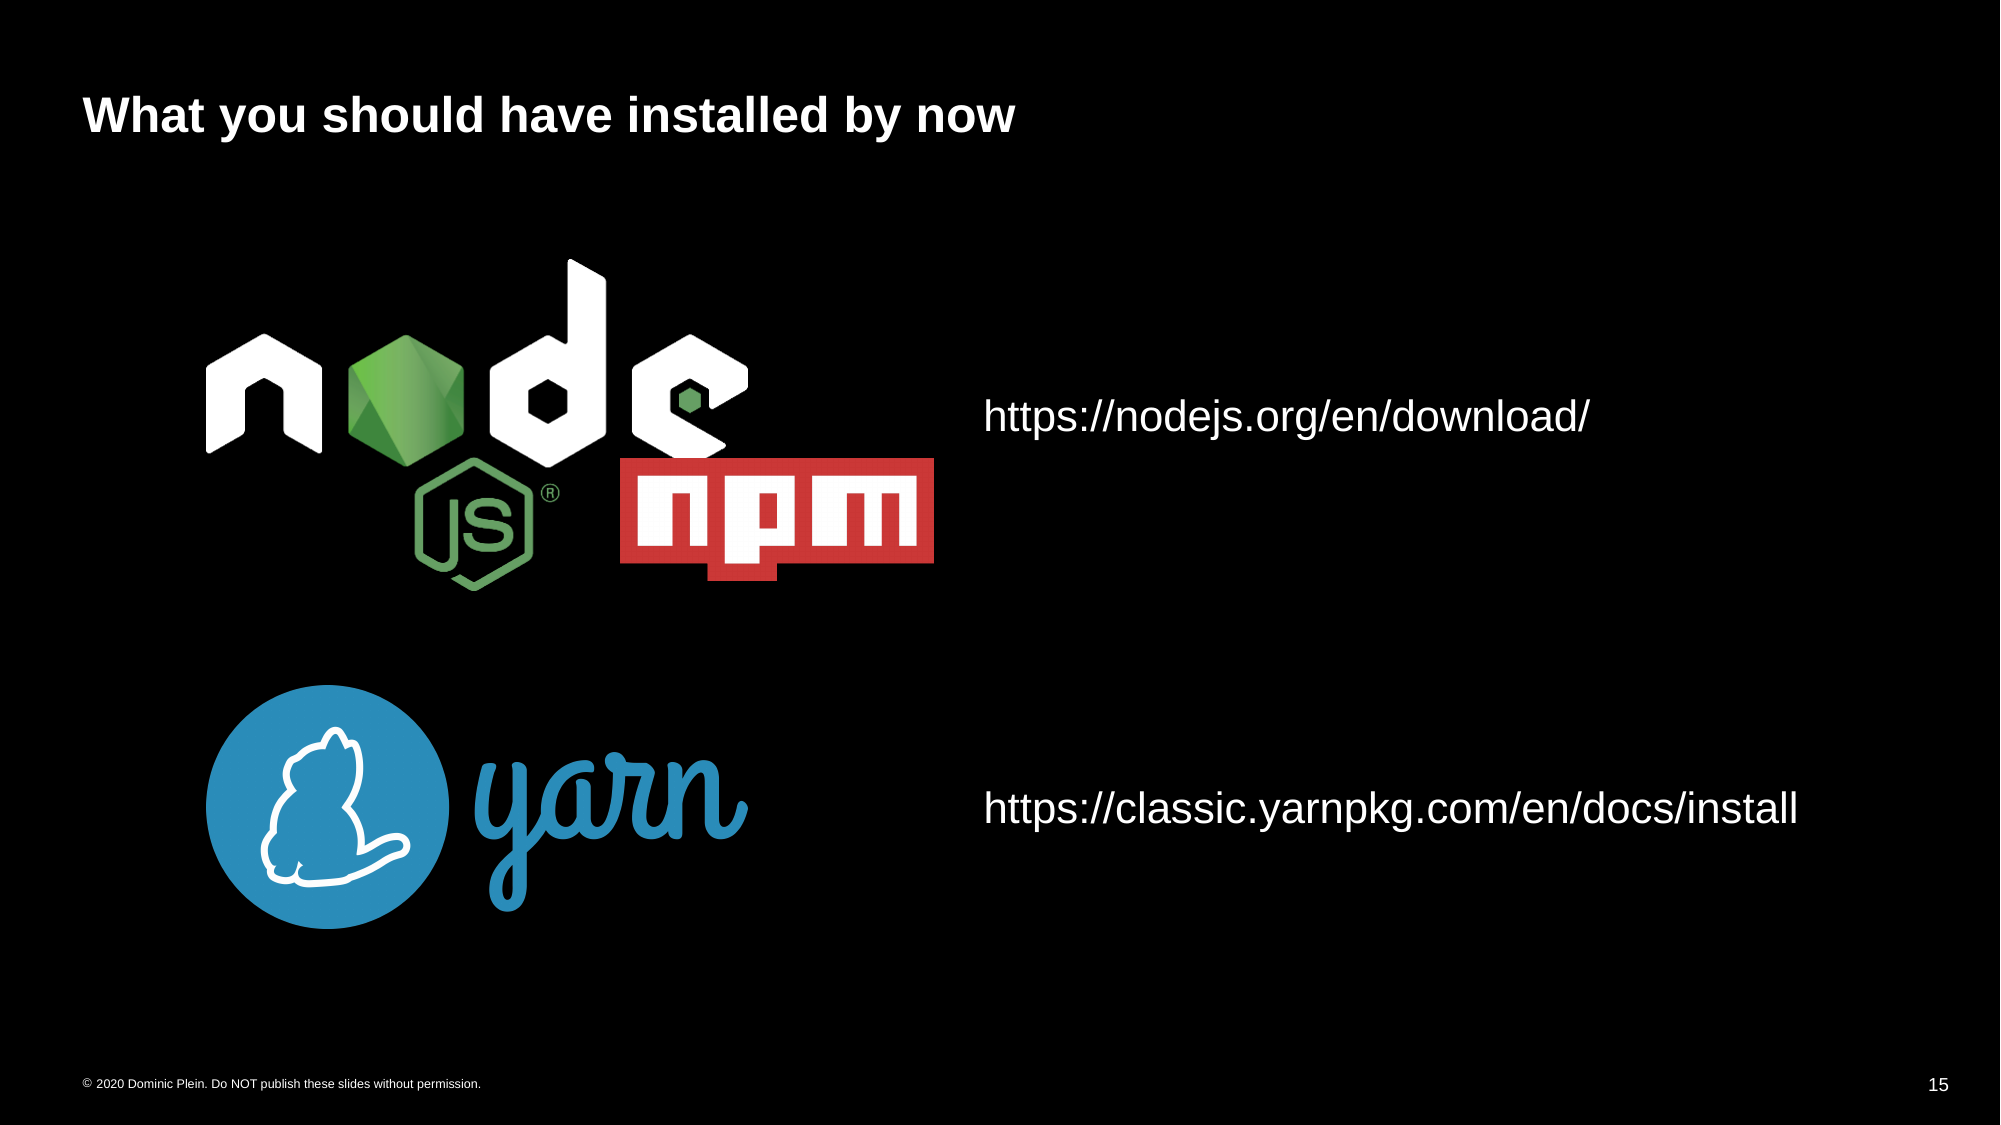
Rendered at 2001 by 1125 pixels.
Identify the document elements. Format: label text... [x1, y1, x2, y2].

text_box https://classic.yarnpkg.com/en/docs/install [968, 772, 1815, 841]
text_box https://nodejs.org/en/download/ [968, 380, 1606, 448]
picture [206, 685, 748, 929]
picture [206, 259, 934, 592]
title What you should have installed by now [82, 82, 1918, 144]
